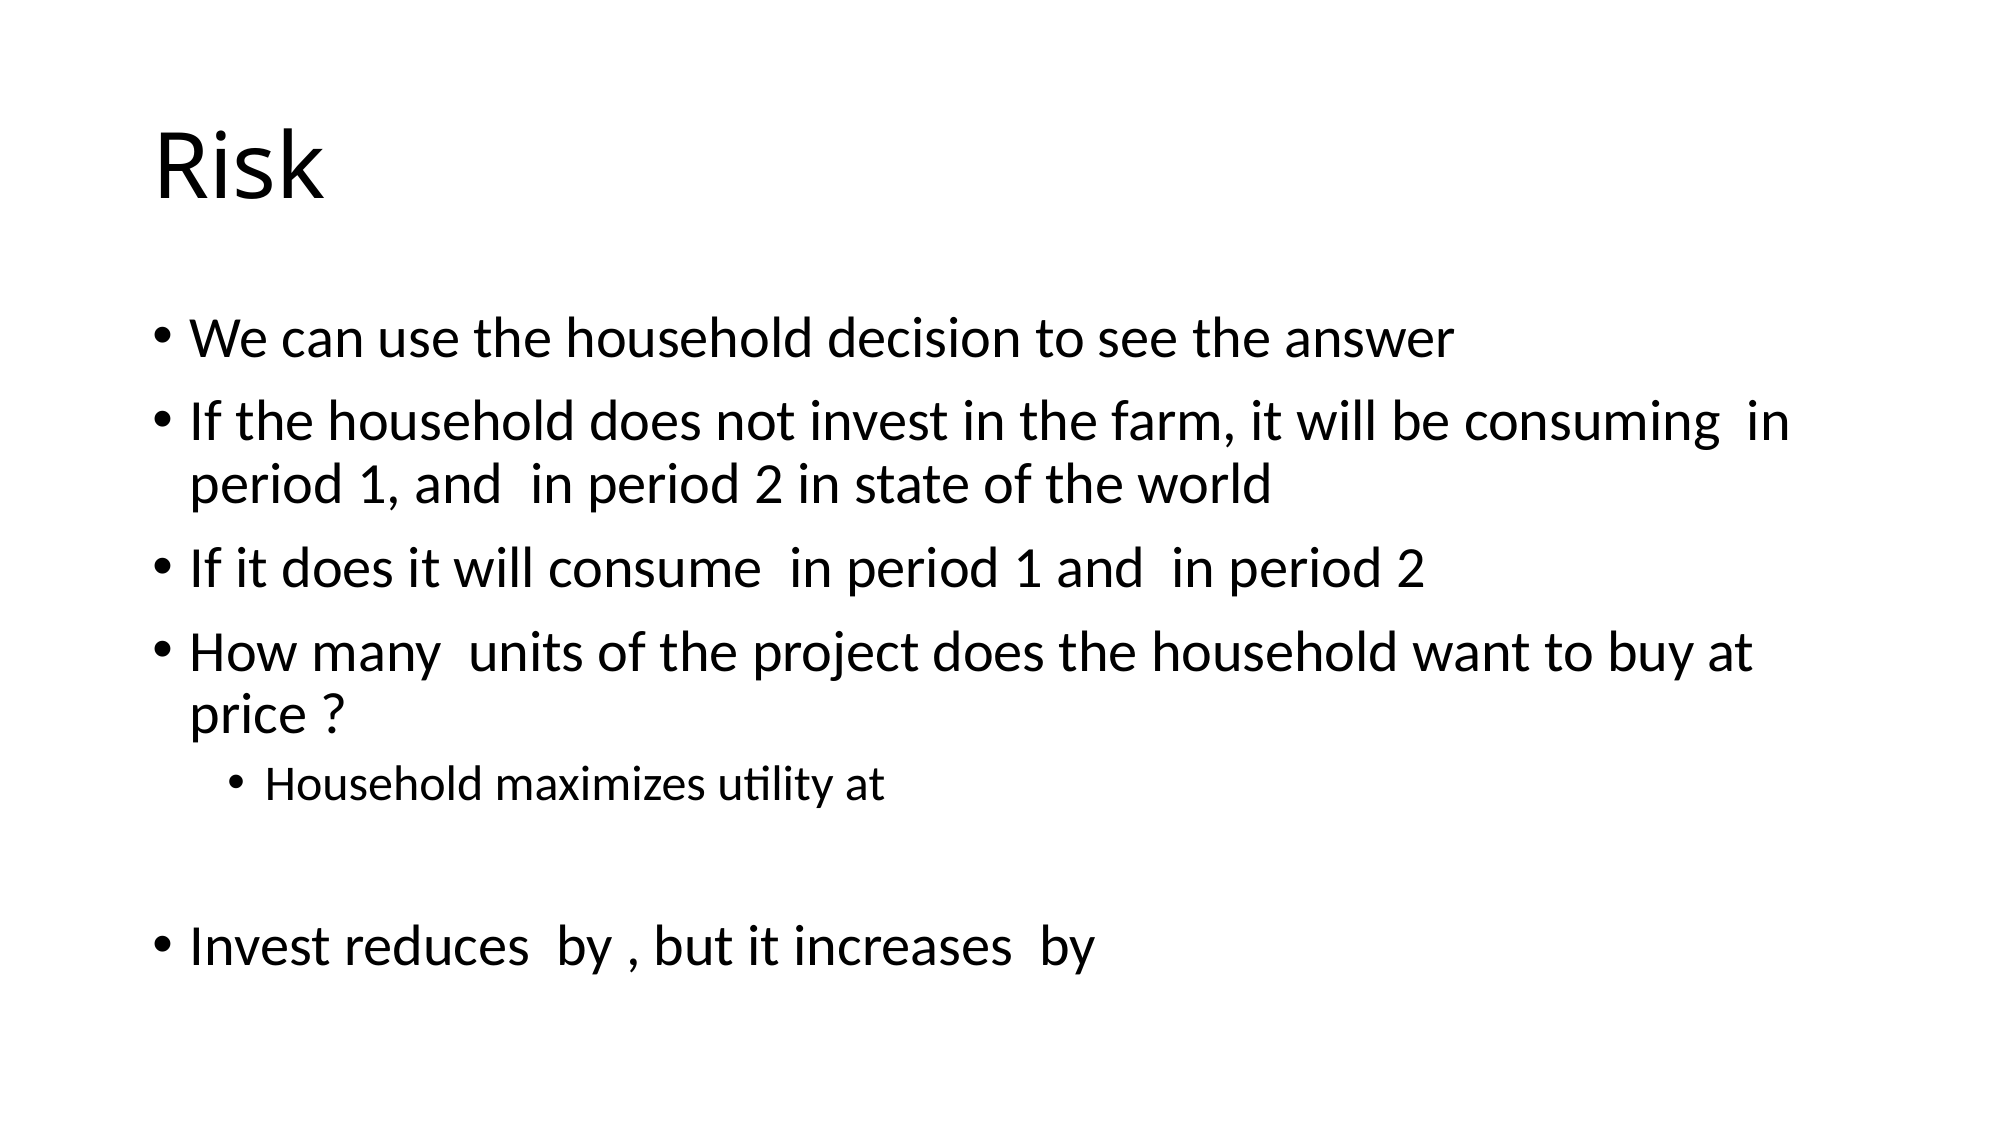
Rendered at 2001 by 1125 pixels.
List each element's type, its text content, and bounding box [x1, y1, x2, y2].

title Risk [137, 59, 1863, 278]
